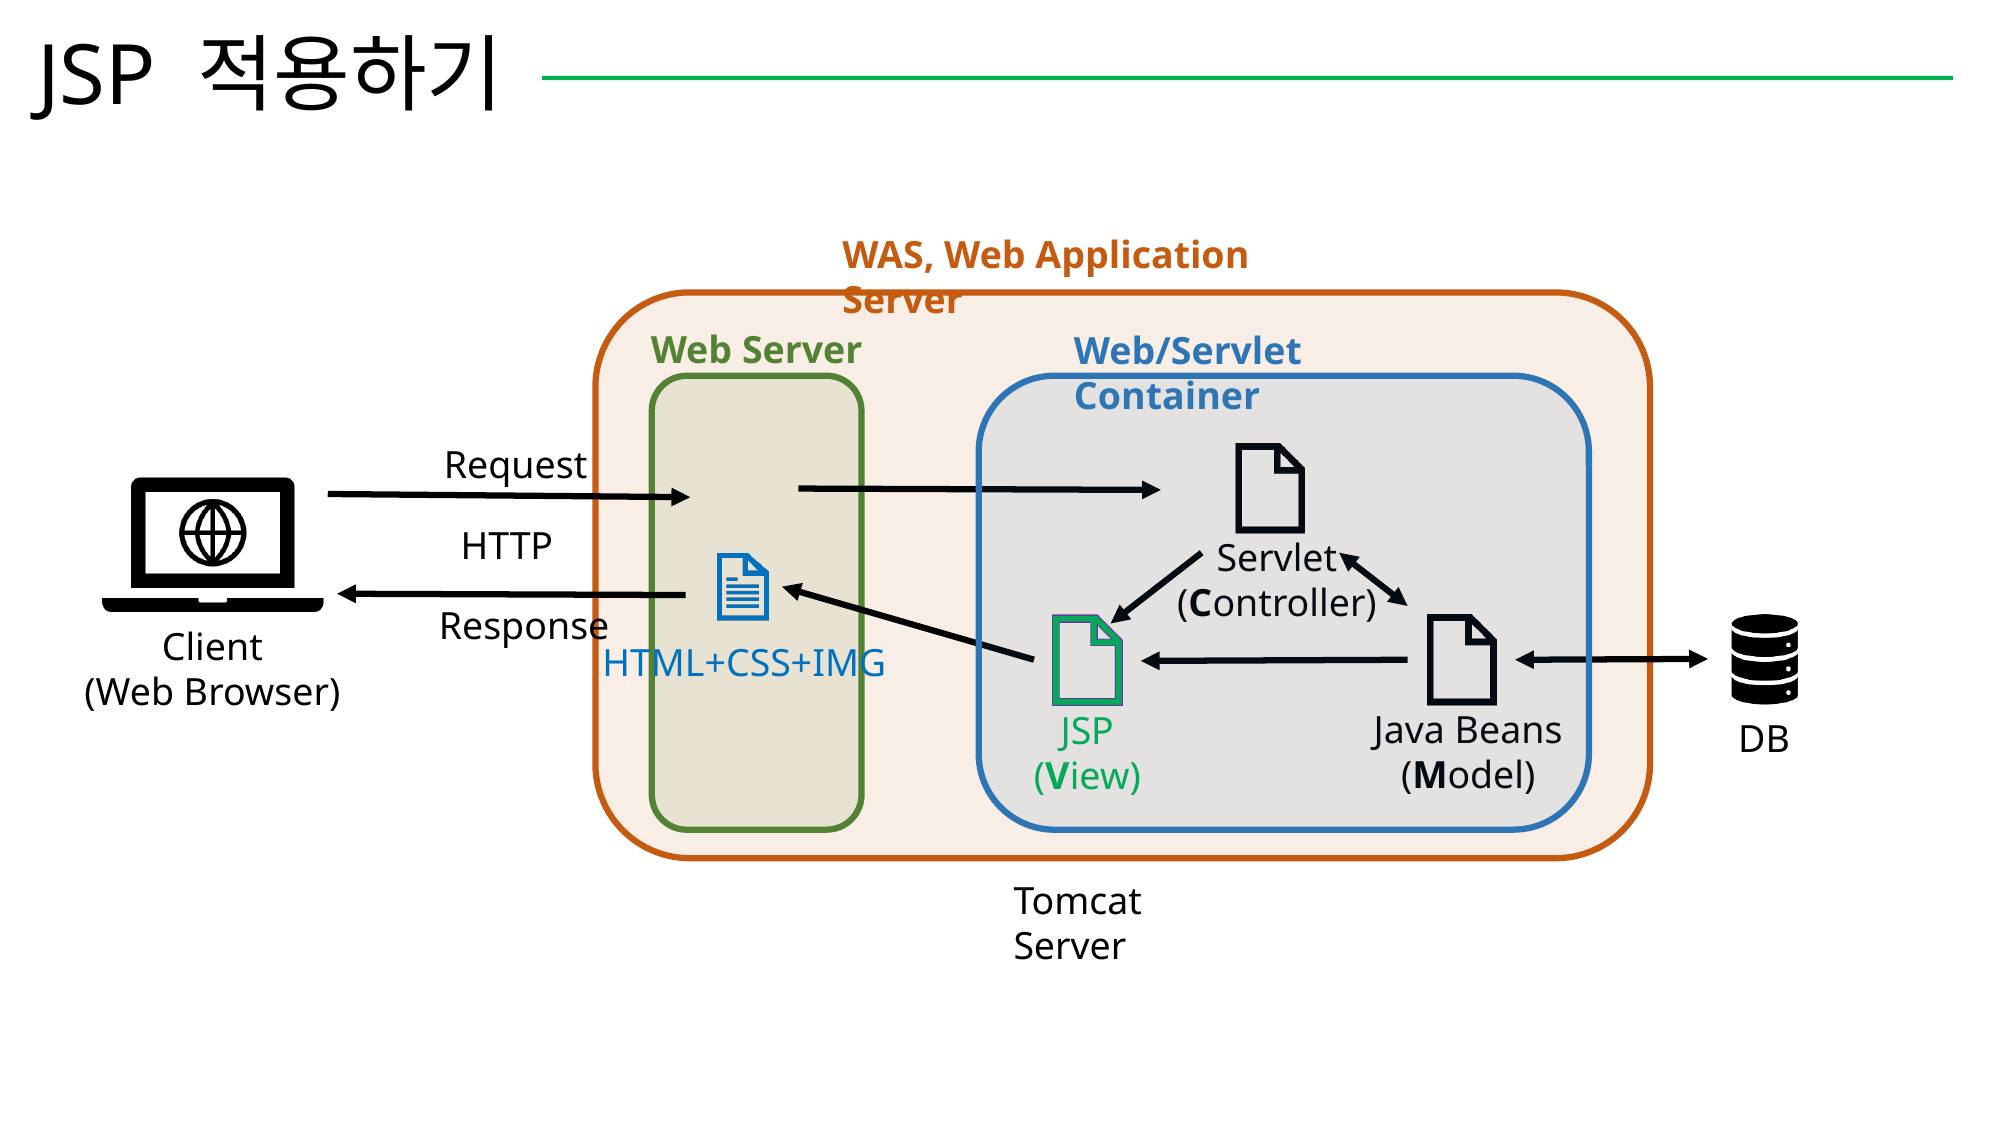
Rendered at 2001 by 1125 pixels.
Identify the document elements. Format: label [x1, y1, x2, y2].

text_box [72, 223, 1929, 931]
text_box [22, 21, 1954, 135]
